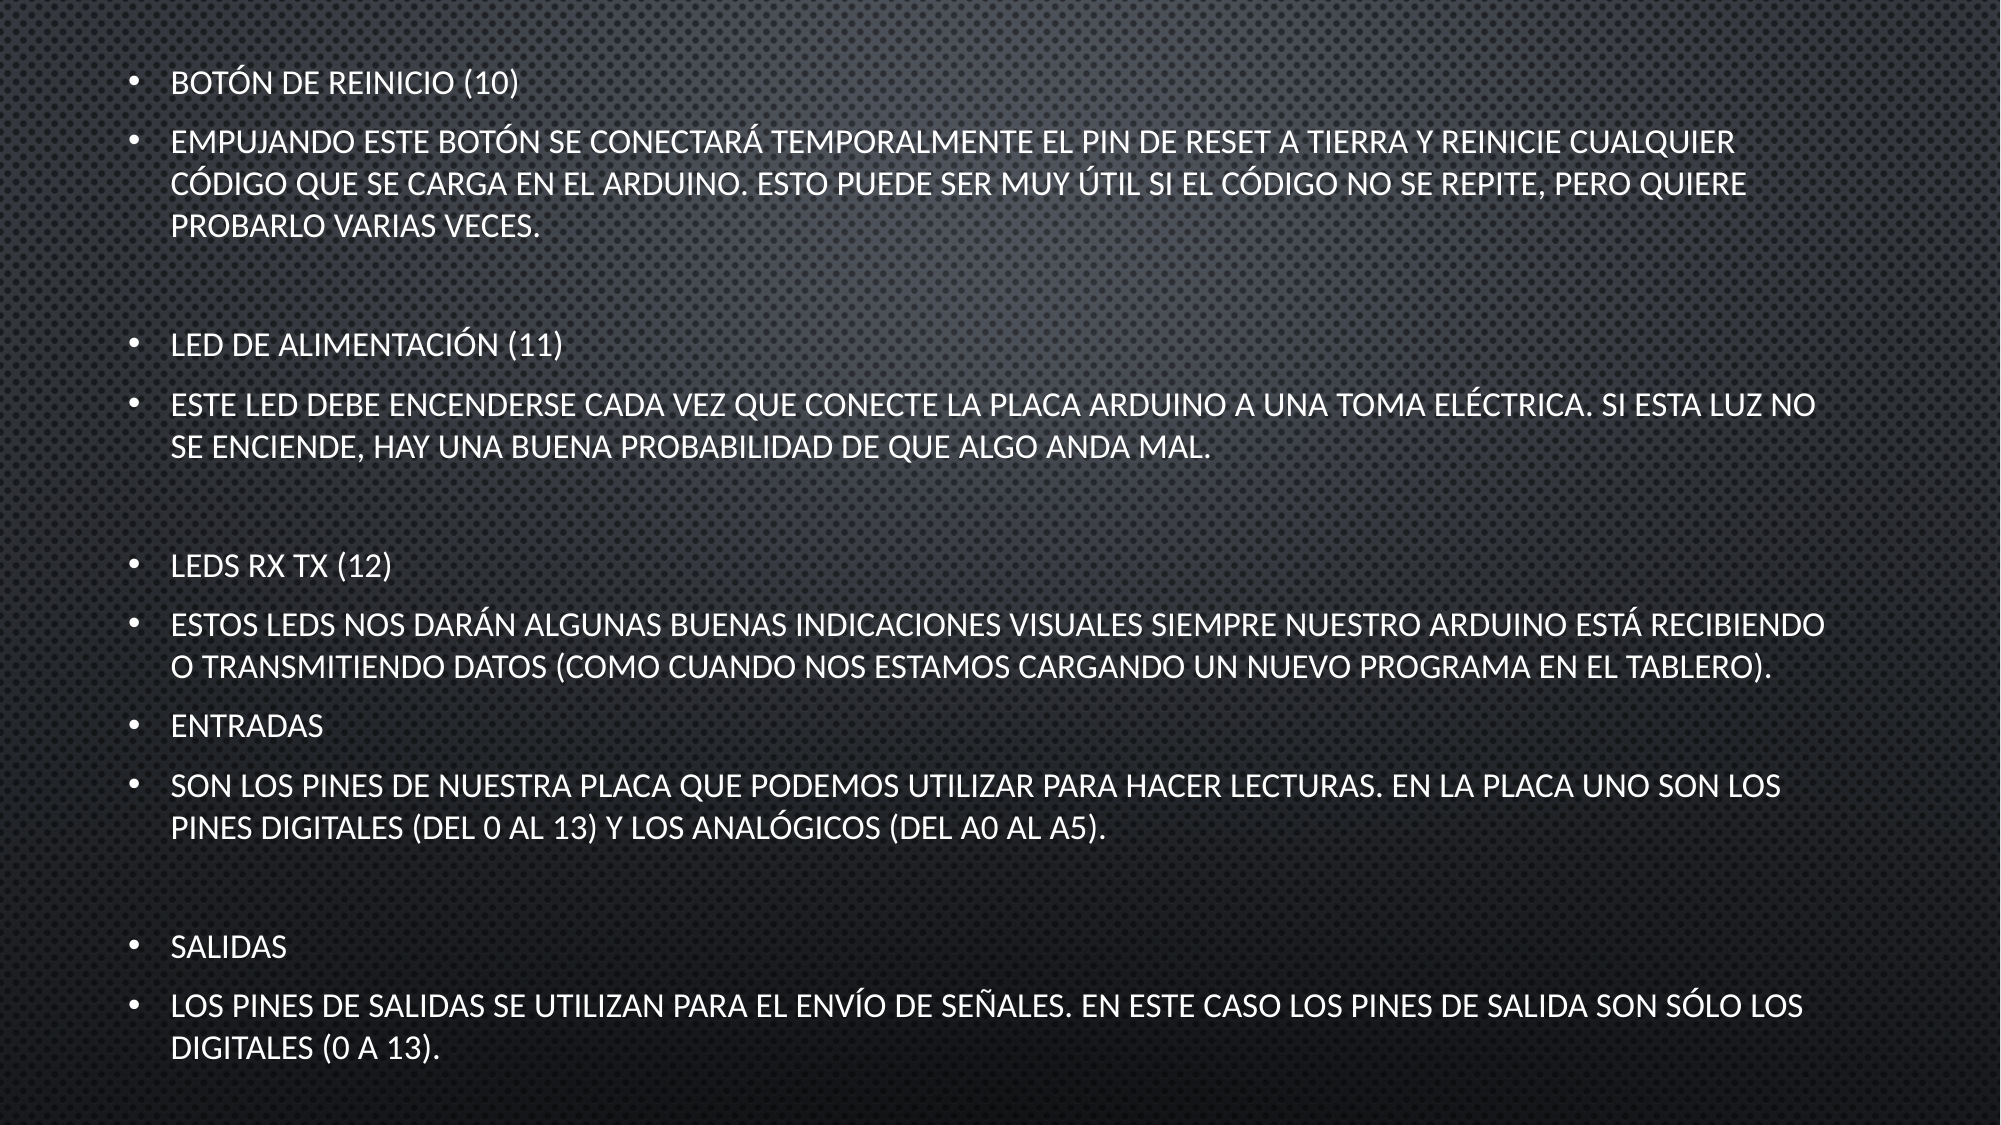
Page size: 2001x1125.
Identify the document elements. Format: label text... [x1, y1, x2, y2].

list Botón de reinicio (10) Empujando este botón se conectará temporalmente el pin de reset a tierra y reinicie cualquier código que se carga en el Arduino. Esto puede ser muy útil si el código no se repite, pero quiere probarlo varias veces. LED de alimentación (11) Este LED debe encenderse cada vez que conecte la placa Arduino a una toma eléctrica. Si esta luz no se enciende, hay una buena probabilidad de que algo anda mal. LEDs RX TX (12) Estos LEDs nos darán algunas buenas indicaciones visuales siempre nuestro Arduino está recibiendo o transmitiendo datos (como cuando nos estamos cargando un nuevo programa en el tablero). Entradas Son los pines de nuestra placa que podemos utilizar para hacer lecturas. En la placa Uno son los pines digitales (del 0 al 13) y los analógicos (del A0 al A5). Salidas Los pines de salidas se utilizan para el envío de señales. En este caso los pines de salida son sólo los digitales (0 a 13). [113, 50, 1868, 1077]
